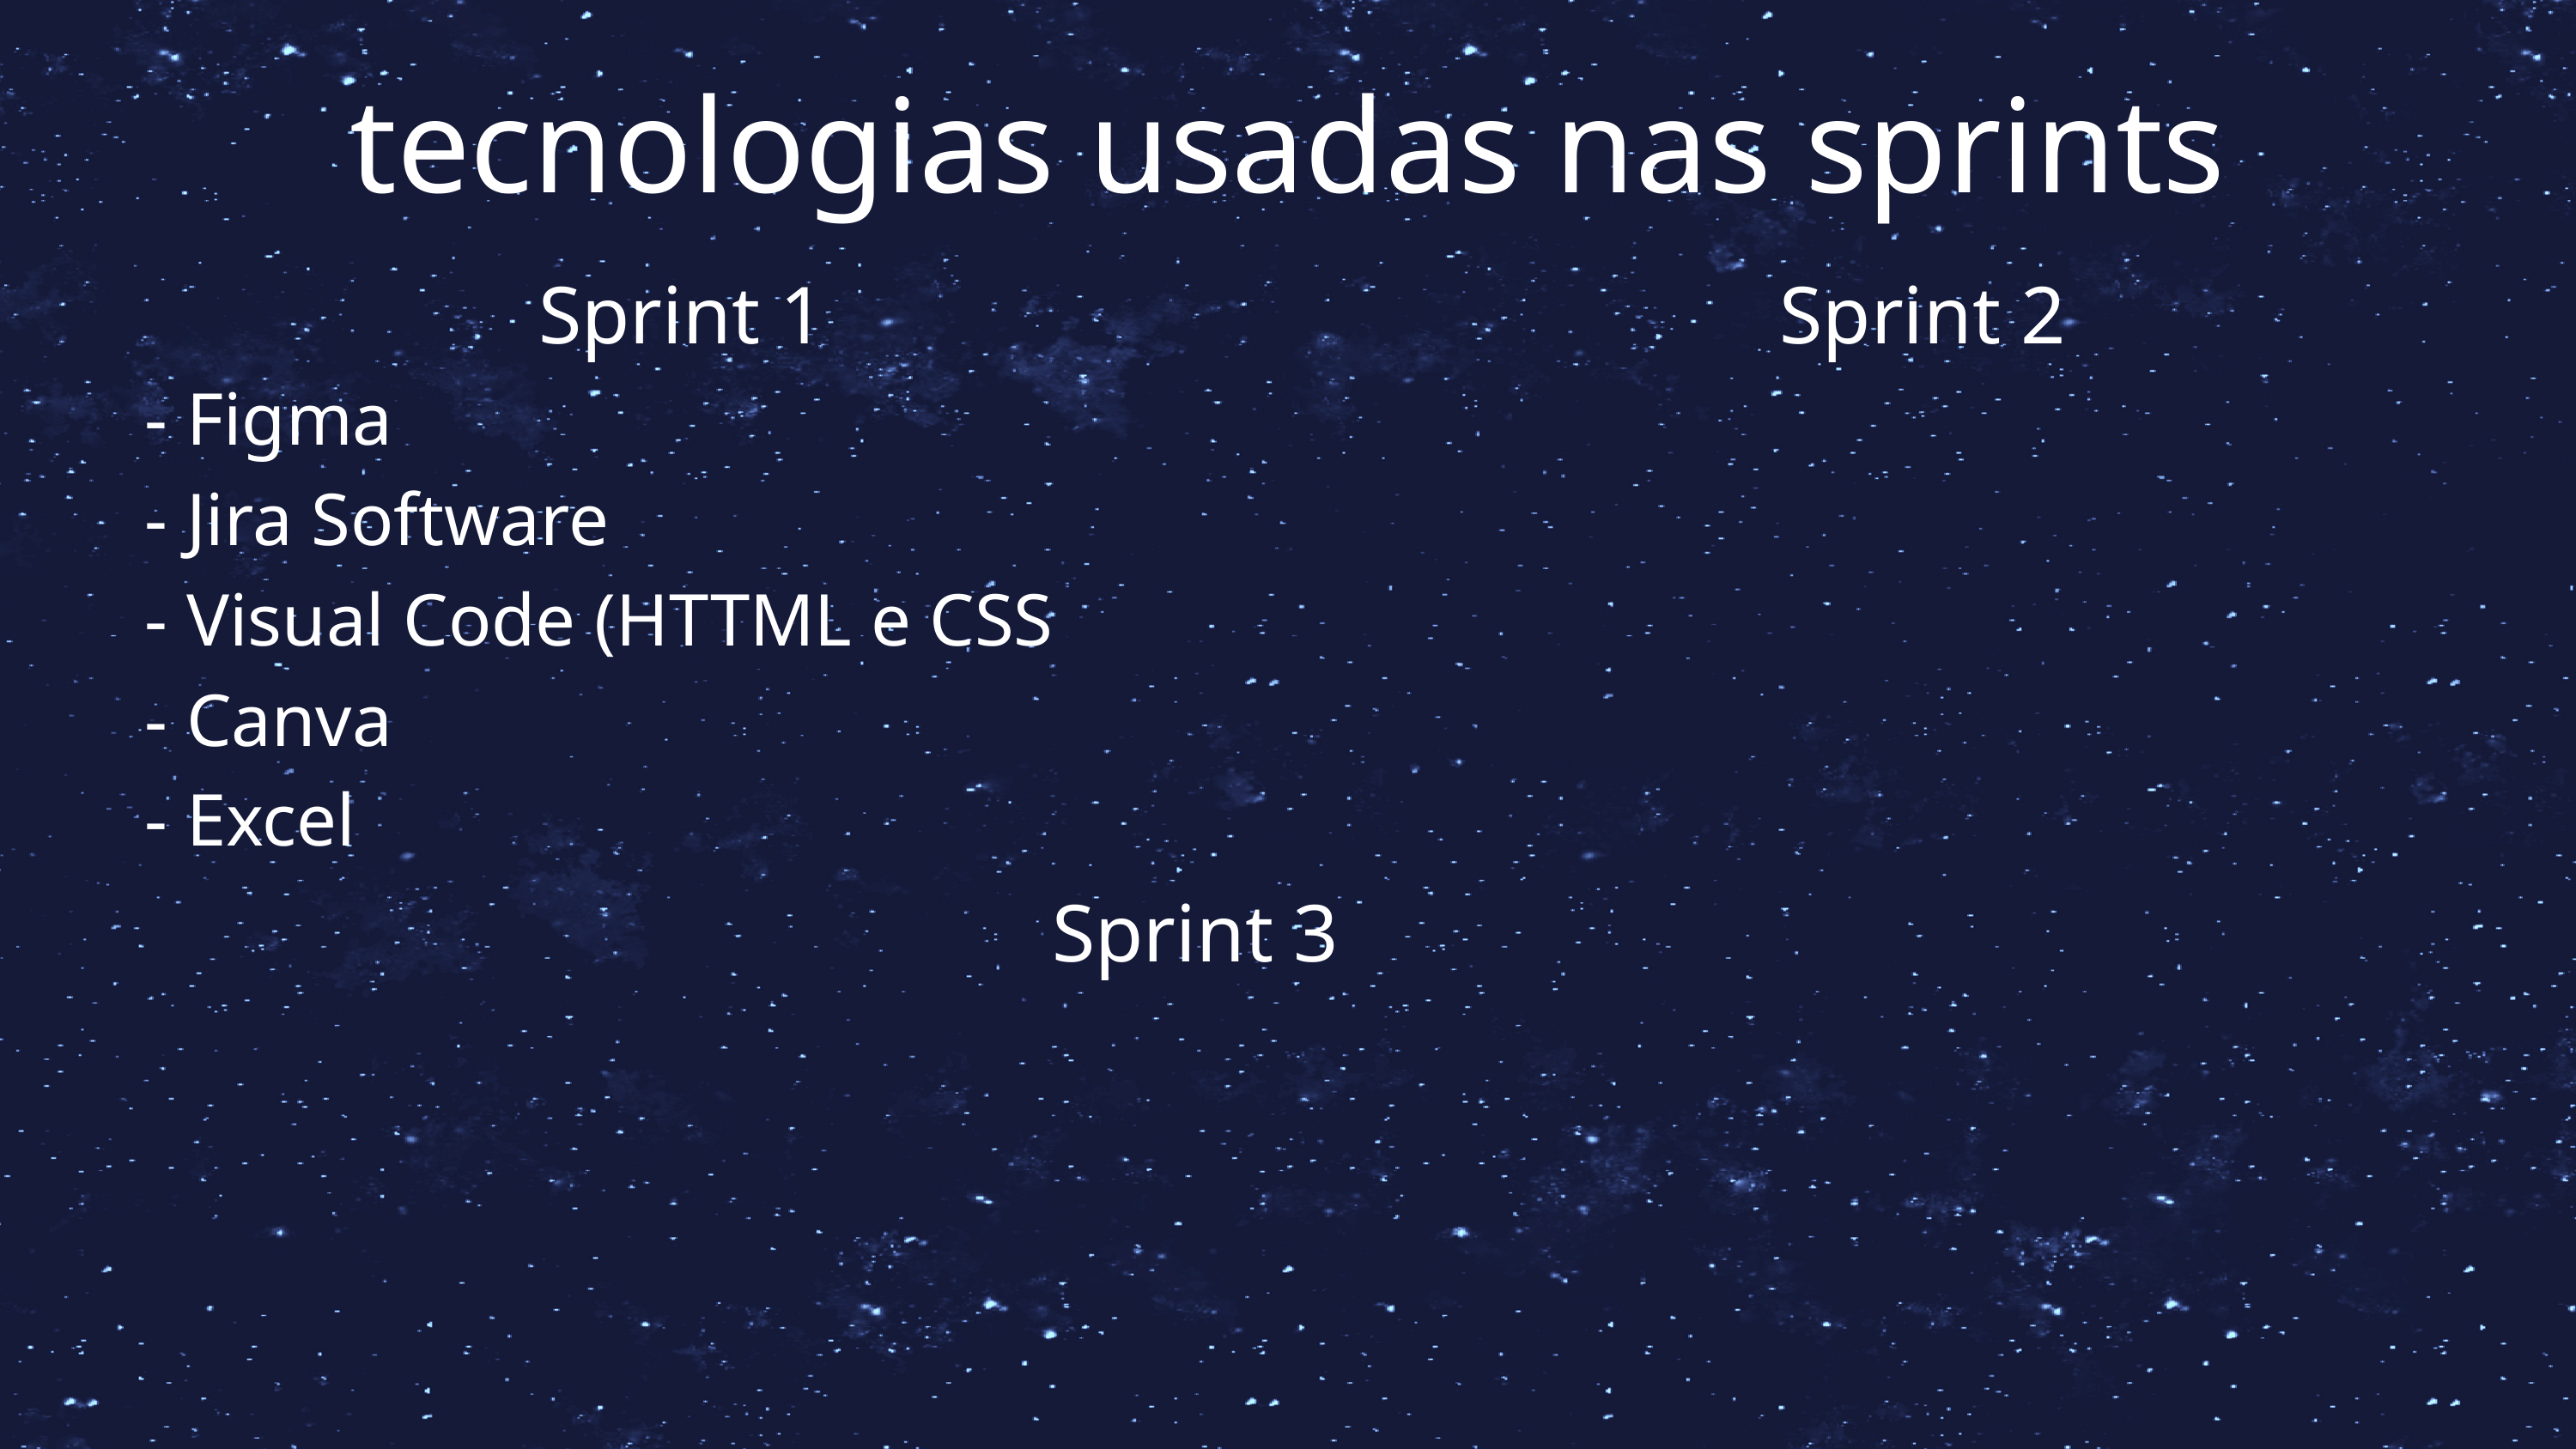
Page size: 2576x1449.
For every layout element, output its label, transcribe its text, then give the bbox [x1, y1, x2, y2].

text_box Sprint 3 [698, 867, 1694, 978]
text_box tecnologias usadas nas sprints [144, 35, 2432, 219]
text_box [0, 0, 2576, 1449]
text_box Sprint 2 [1436, 249, 2432, 360]
text_box Sprint 1 - Figma - Jira Software - Visual Code (HTTML e CSS - Canva - Excel [144, 249, 1240, 971]
